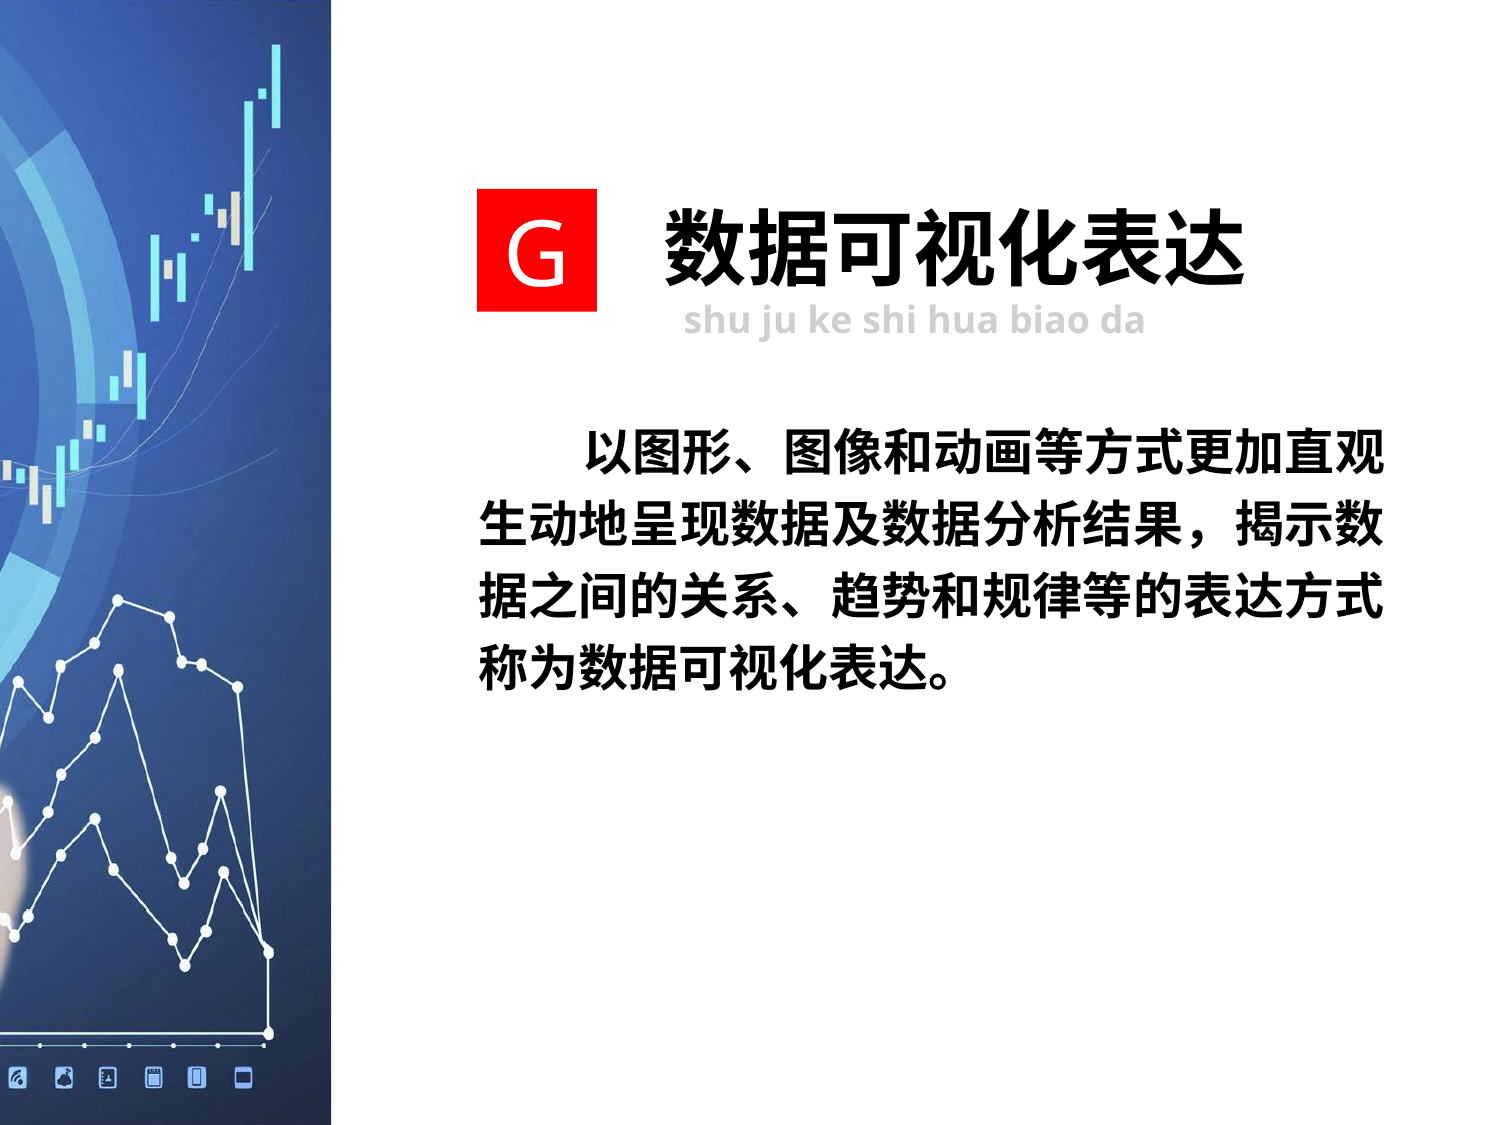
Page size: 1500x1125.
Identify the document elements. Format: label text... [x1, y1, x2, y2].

picture [0, 0, 332, 1125]
text_box 数据可视化表达 shu ju ke shi hua biao da [649, 188, 1400, 349]
text_box 以图形、图像和动画等方式更加直观生动地呈现数据及数据分析结果，揭示数据之间的关系、趋势和规律等的表达方式称为数据可视化表达。 [463, 401, 1400, 705]
text_box G [476, 188, 598, 313]
